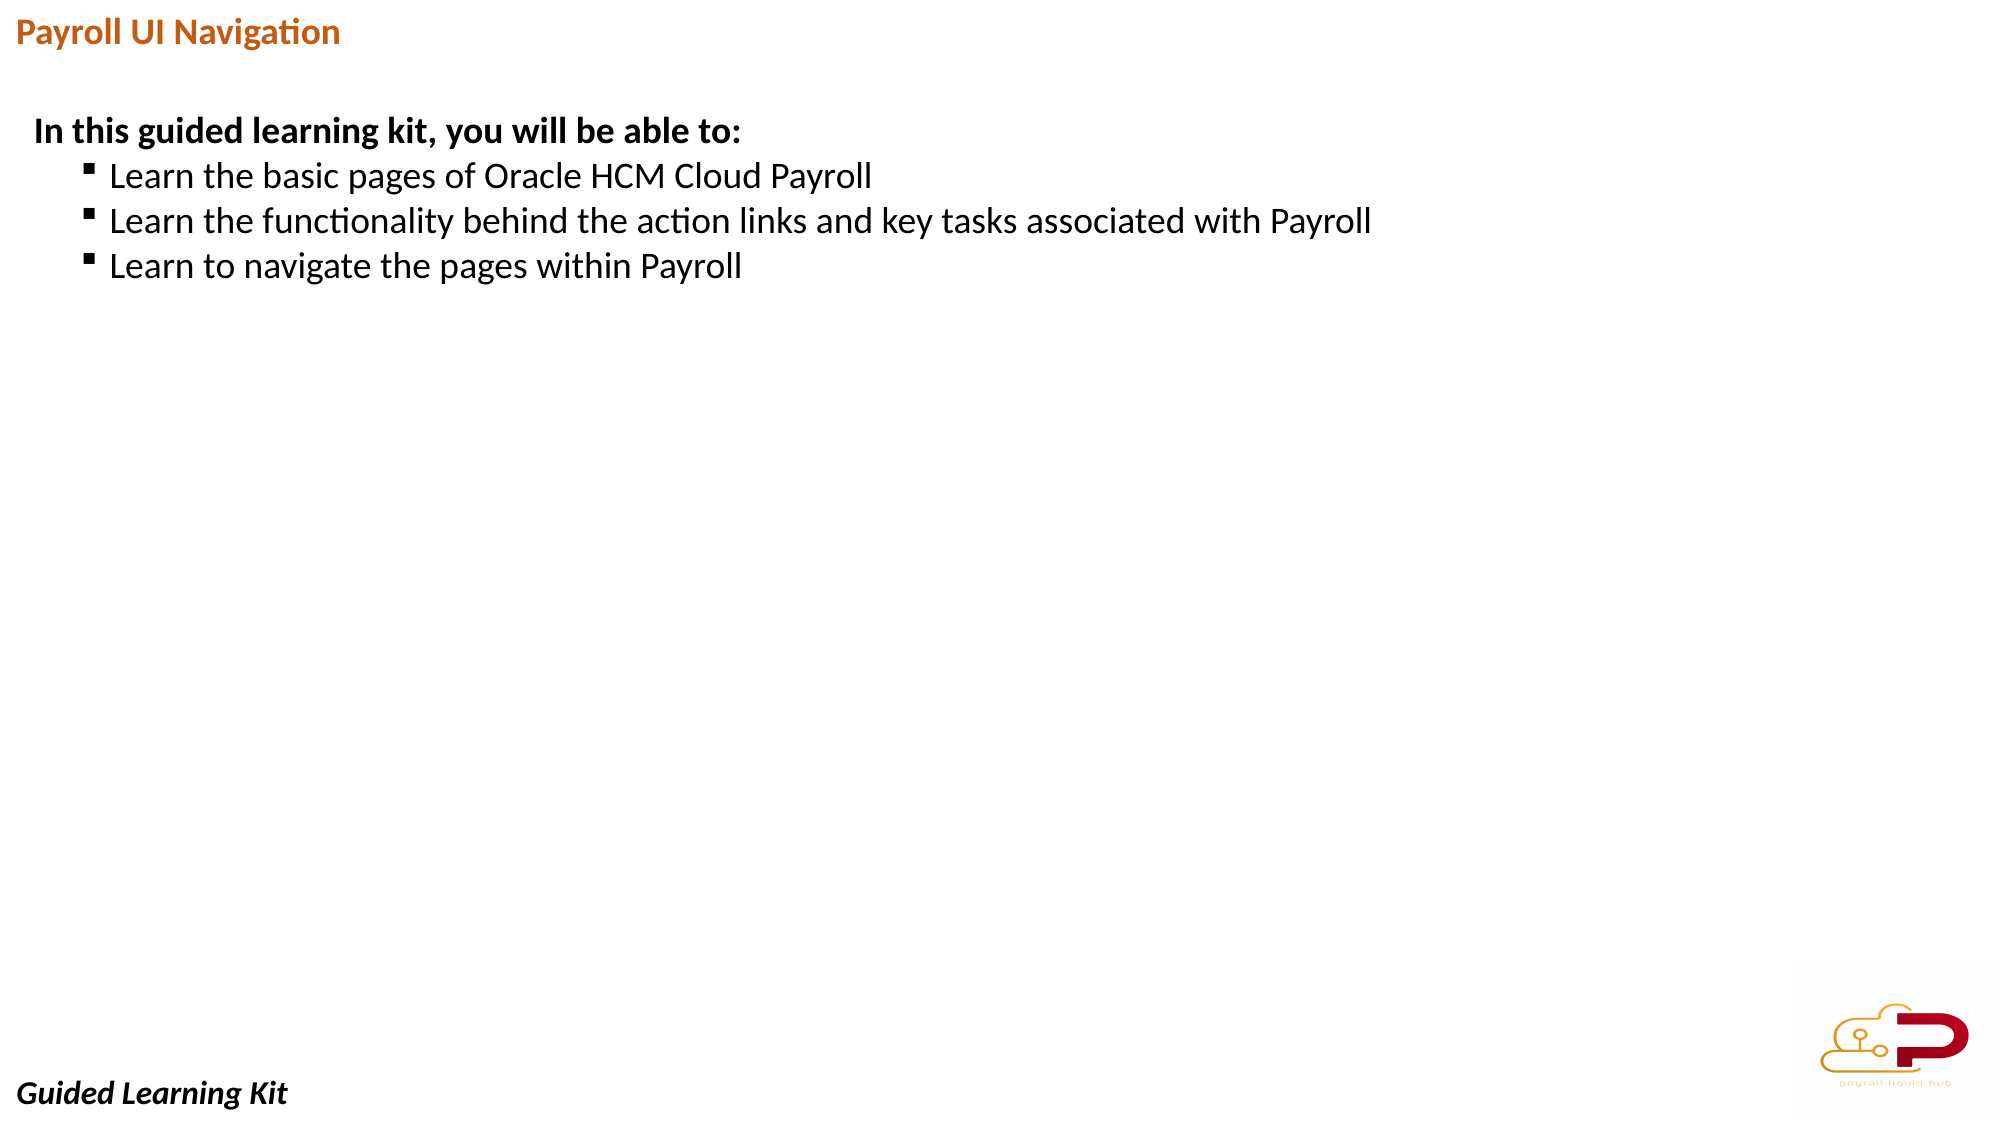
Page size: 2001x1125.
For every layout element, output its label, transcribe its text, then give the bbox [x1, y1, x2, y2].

text_box Guided Learning Kit [1, 1064, 303, 1119]
text_box Payroll UI Navigation [1, 0, 357, 60]
text_box In this guided learning kit, you will be able to: Learn the basic pages of Oracle HCM Cloud Payroll Learn the functionality behind the action links and key tasks associated with Payroll Learn to navigate the pages within Payroll [18, 98, 1895, 294]
picture [1791, 958, 2000, 1118]
